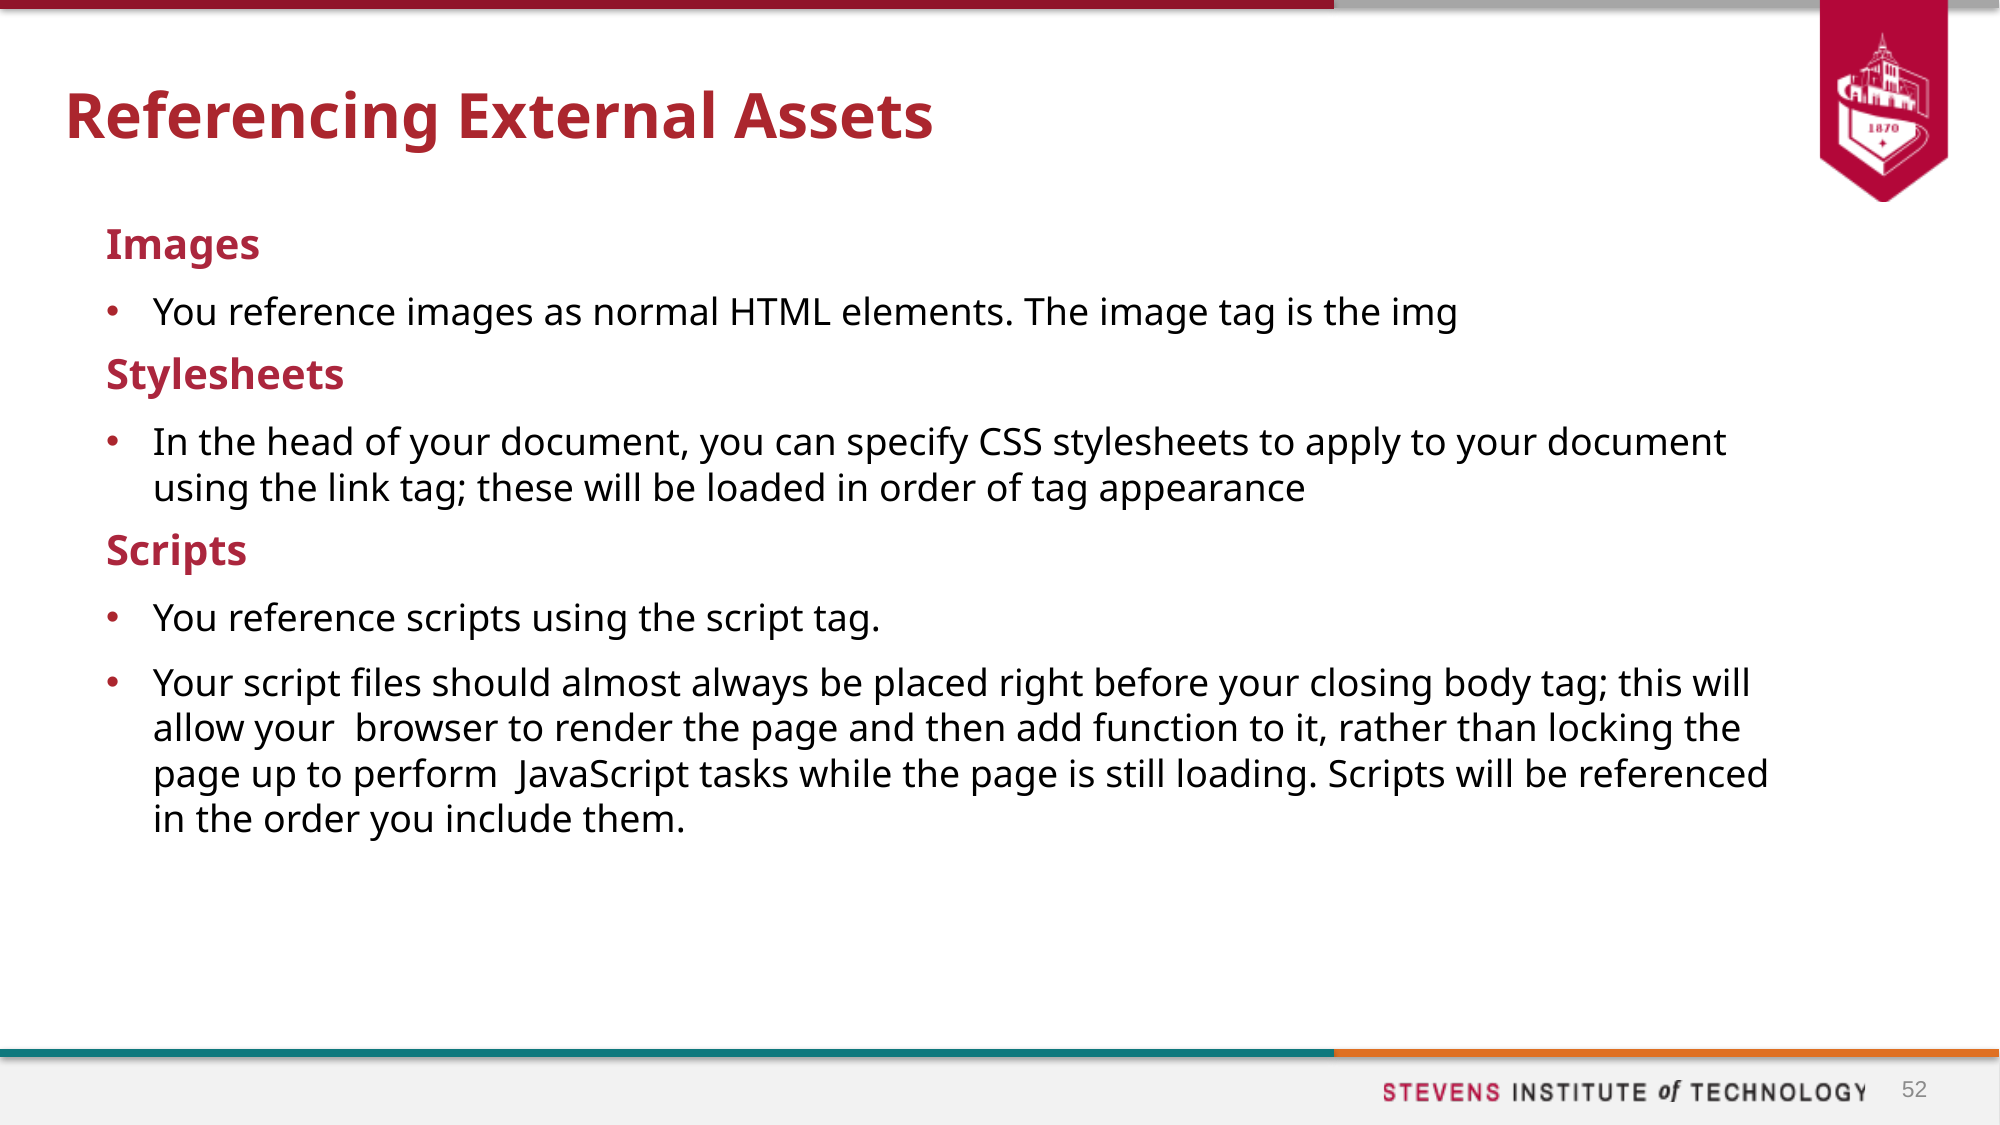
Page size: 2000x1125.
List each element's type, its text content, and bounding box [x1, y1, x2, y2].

slide_number 52 [1862, 1057, 1967, 1118]
list Images You reference images as normal HTML elements. The image tag is the img Stylesheets In the head of your document, you can specify CSS stylesheets to apply to your document using the link tag; these will be loaded in order of tag appearance Scripts You reference scripts using the script tag. Your script files should almost always be placed right before your closing body tag; this will allow your browser to render the page and then add function to it, rather than locking the page up to perform JavaScript tasks while the page is still loading. Scripts will be referenced in the order you include them. [91, 214, 1830, 997]
title Referencing External Assets [49, 68, 1647, 157]
